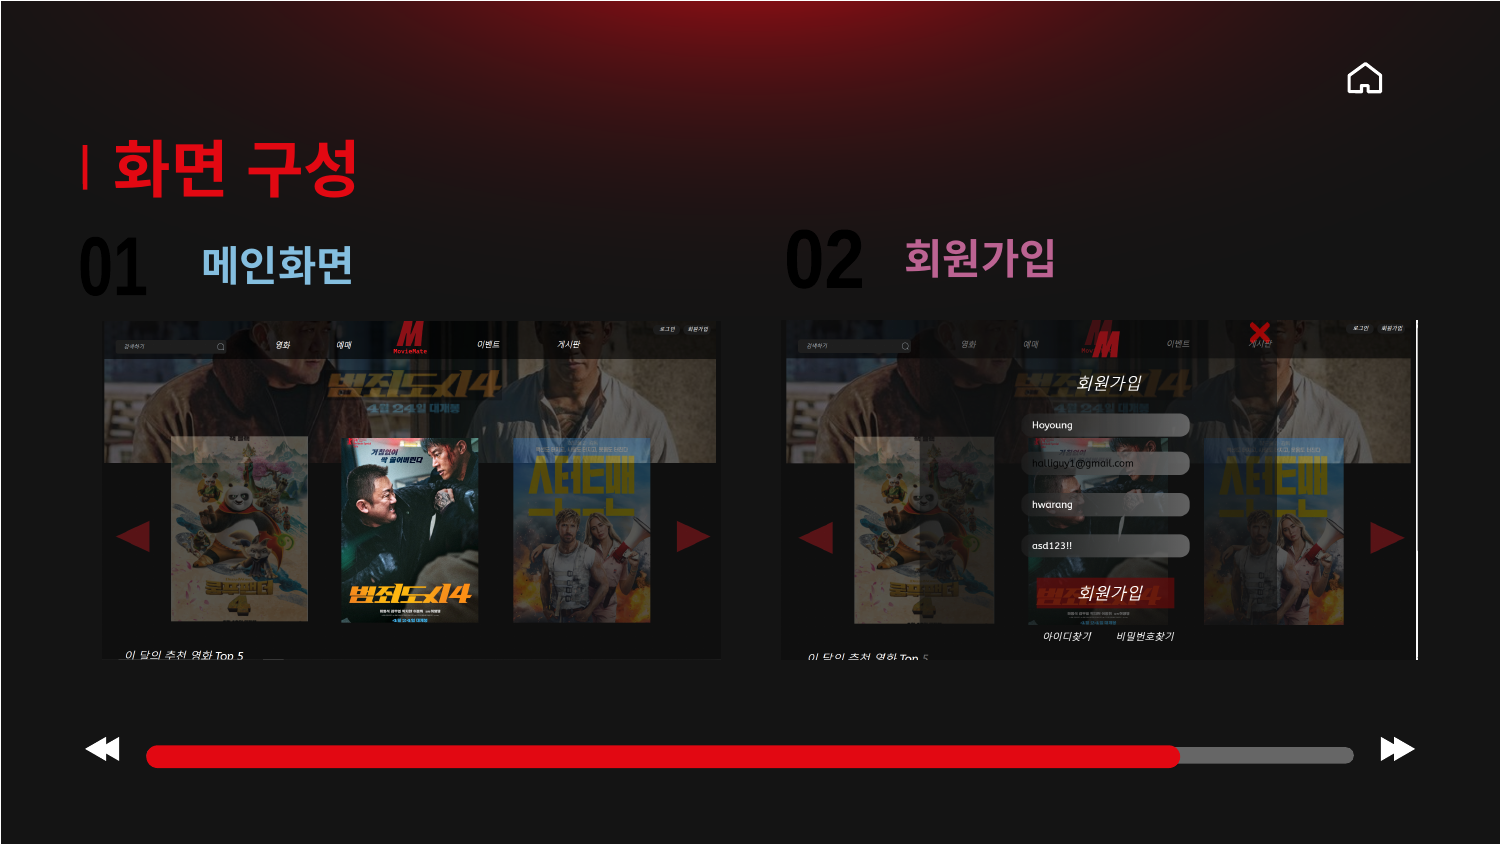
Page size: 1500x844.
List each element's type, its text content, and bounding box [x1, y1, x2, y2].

title 화면 구성 [98, 120, 1382, 215]
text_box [146, 745, 1354, 769]
picture [2, 2, 1500, 844]
text_box [107, 736, 120, 761]
text_box [85, 736, 107, 761]
text_box [1349, 63, 1381, 92]
title 회원가입 [889, 228, 1218, 287]
text_box [1394, 736, 1416, 761]
title 메인화면 [186, 236, 515, 294]
text_box [1380, 736, 1394, 761]
